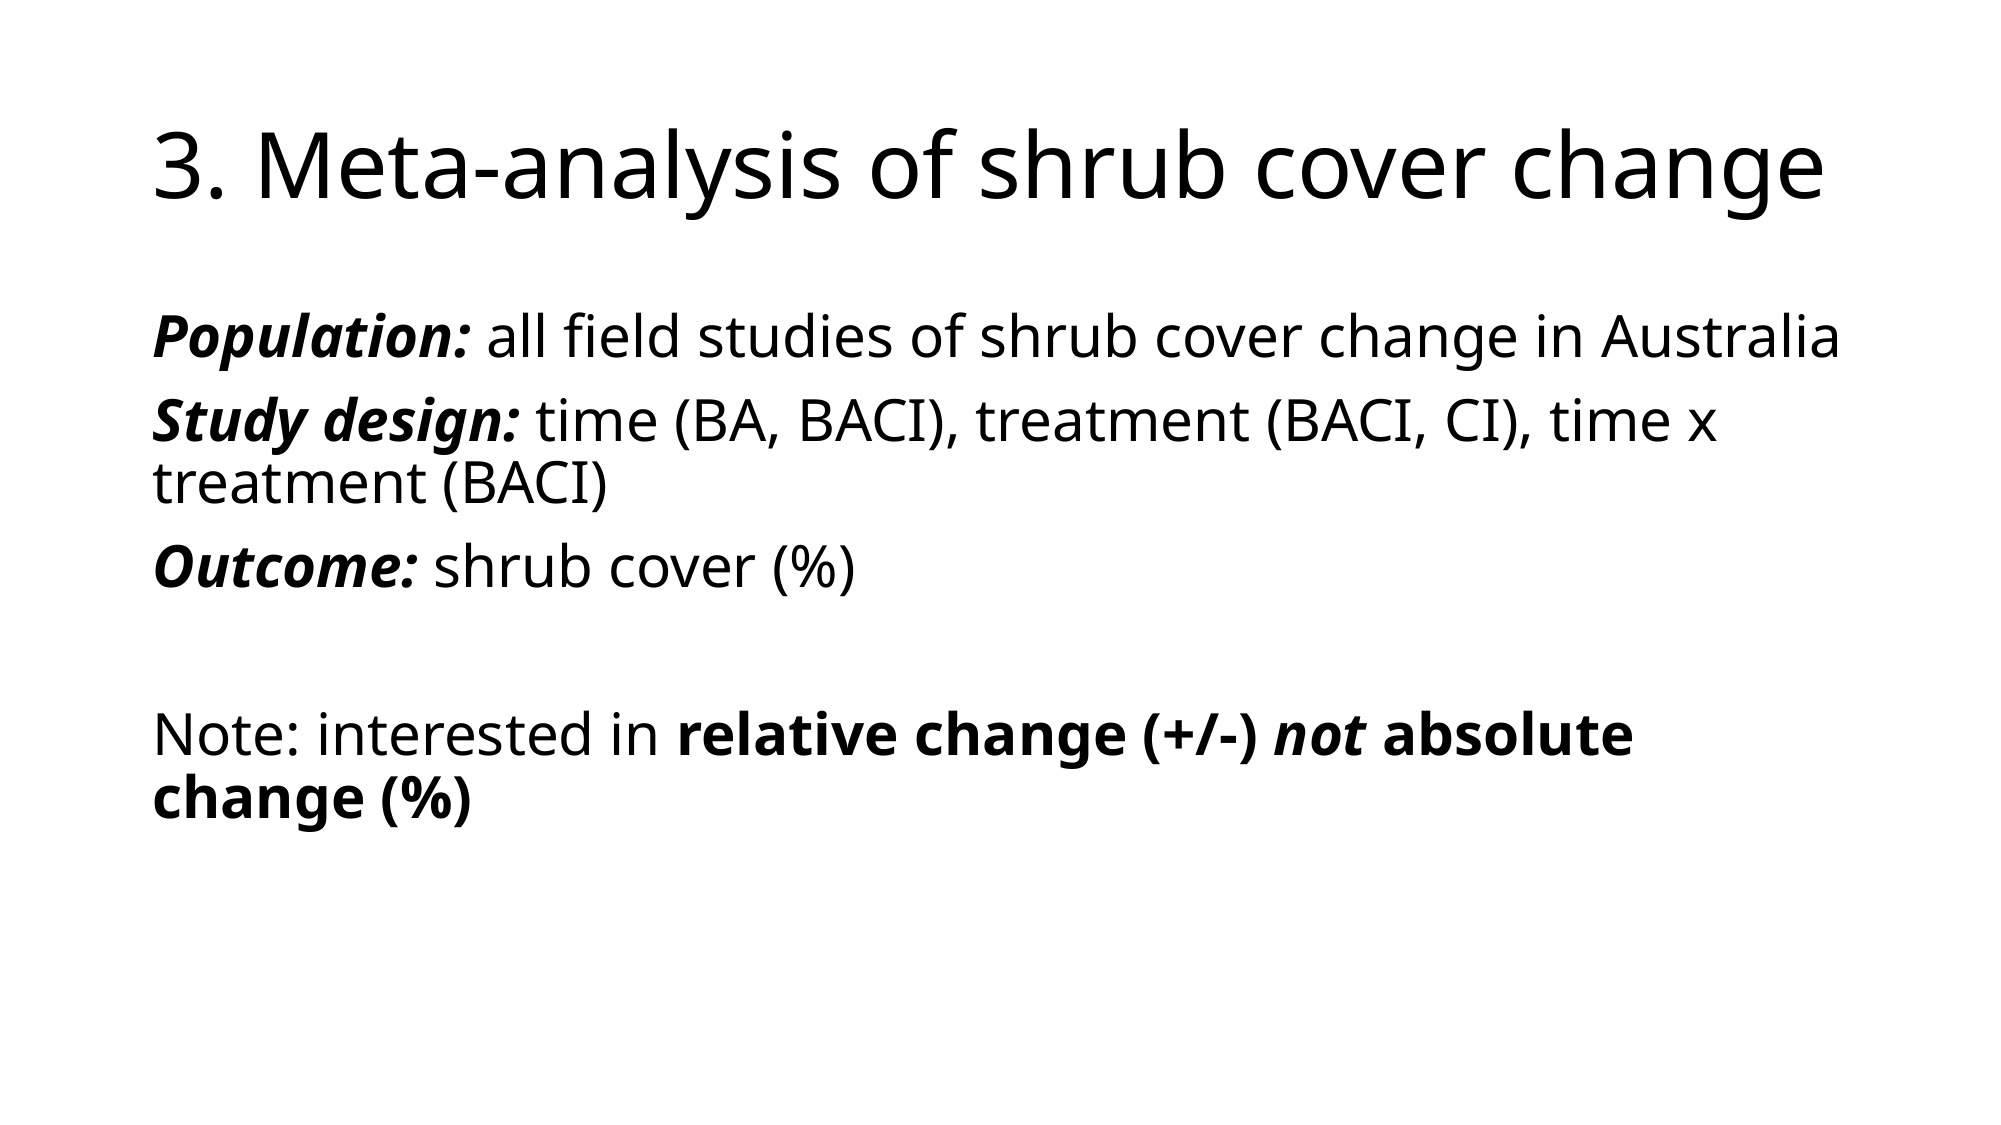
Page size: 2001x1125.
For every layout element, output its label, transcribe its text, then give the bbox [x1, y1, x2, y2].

list Population: all field studies of shrub cover change in Australia Study design: time (BA, BACI), treatment (BACI, CI), time x treatment (BACI) Outcome: shrub cover (%) Note: interested in relative change (+/-) not absolute change (%) [137, 299, 1863, 1014]
title 3. Meta-analysis of shrub cover change [137, 59, 1863, 278]
